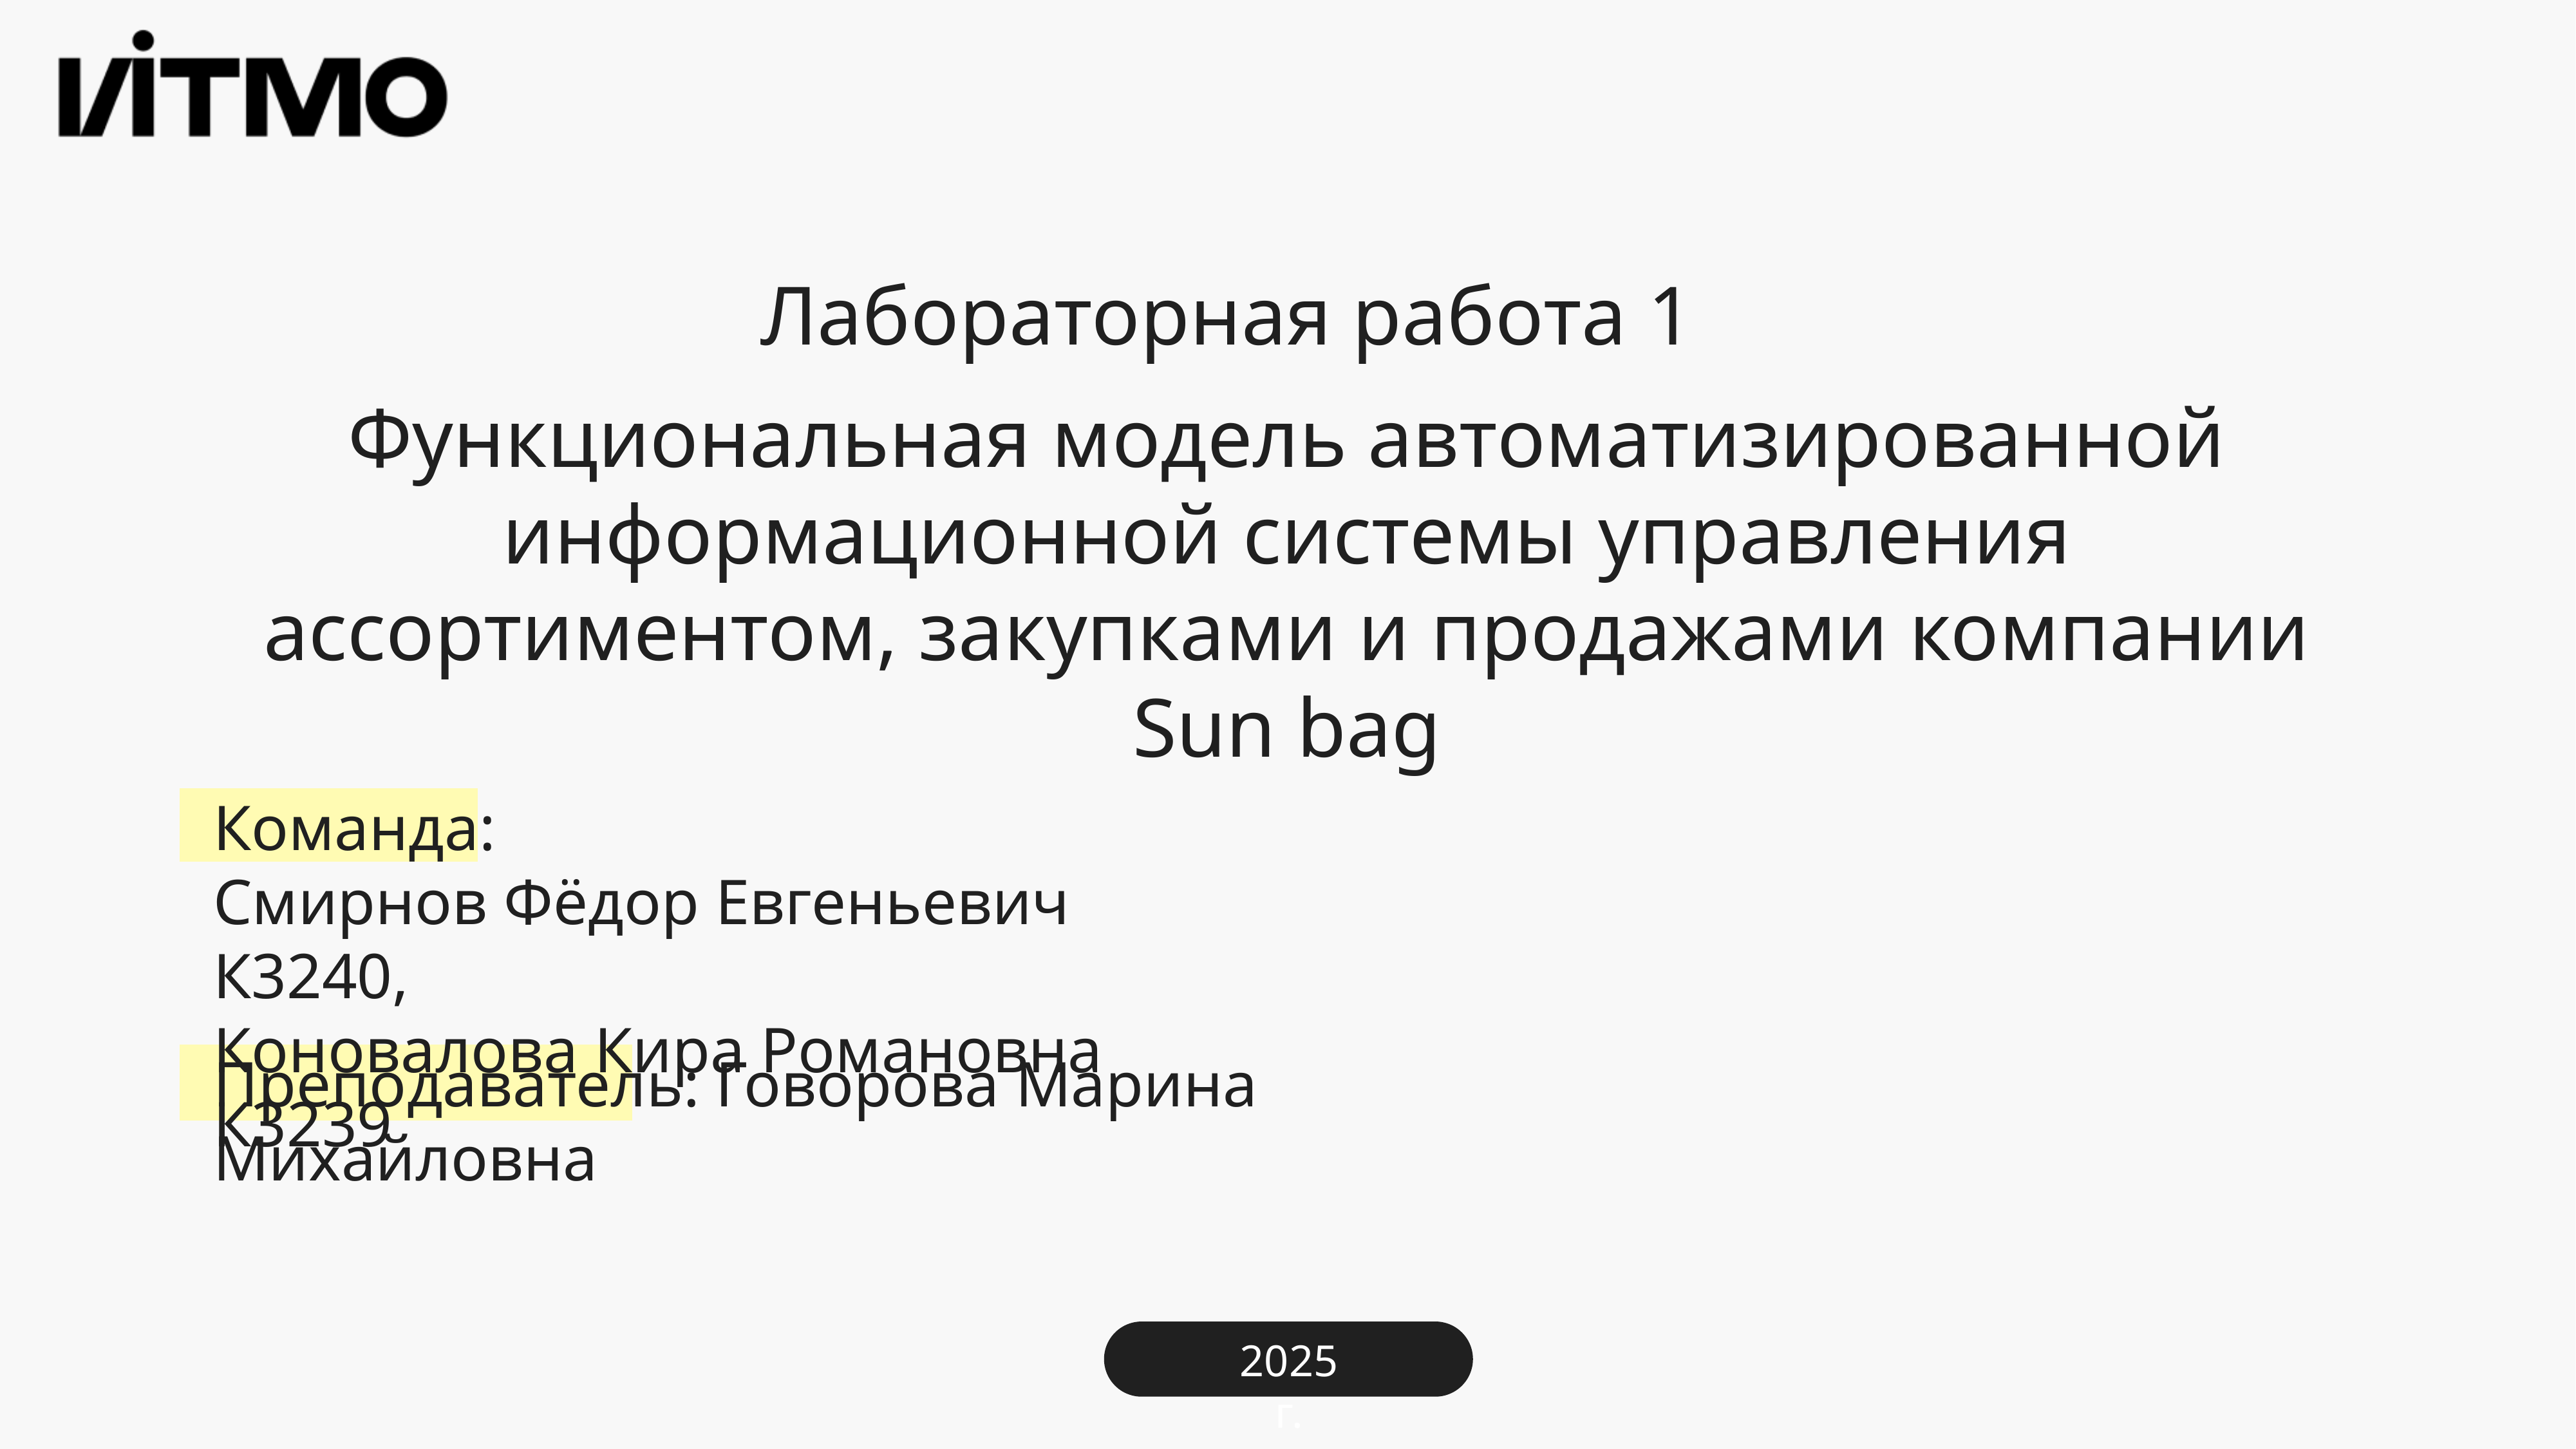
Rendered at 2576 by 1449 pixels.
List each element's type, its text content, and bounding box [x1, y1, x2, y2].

text_box [1104, 1321, 1473, 1397]
text_box 2025 г. [1221, 1333, 1357, 1401]
text_box Преподаватель: Говорова Марина Михайловна [213, 1045, 1490, 1141]
picture [180, 1045, 632, 1121]
picture [180, 788, 478, 862]
text_box Лабораторная работа 1 [760, 264, 1841, 388]
text_box Функциональная модель автоматизированной информационной системы управления ассортиментом, закупками и продажами компании Sun bag [240, 386, 2335, 707]
text_box Команда: Смирнов Фёдор Евгеньевич К3240, Коновалова Кира Романовна К3239 [213, 788, 1170, 1035]
picture [41, 0, 465, 168]
text_box [747, 251, 1827, 375]
